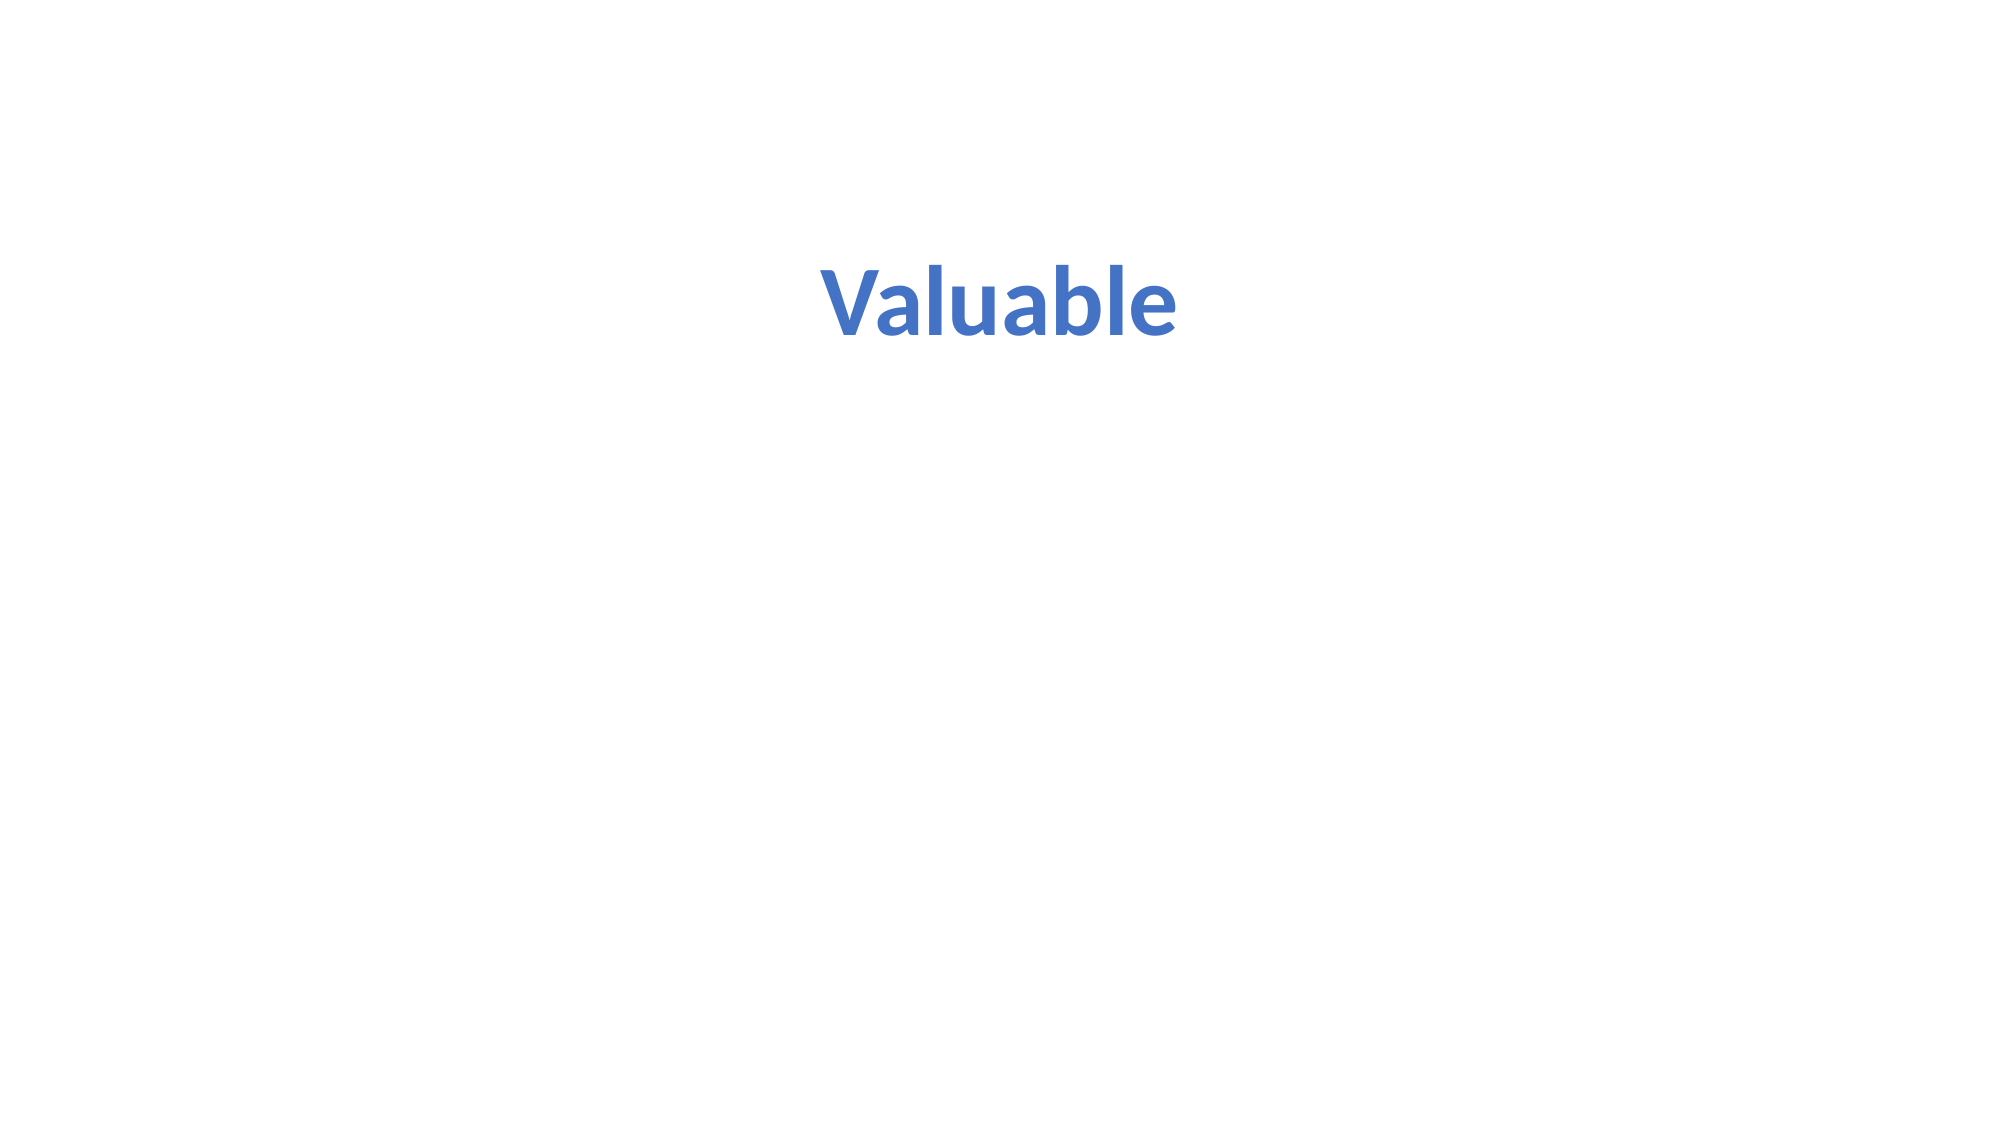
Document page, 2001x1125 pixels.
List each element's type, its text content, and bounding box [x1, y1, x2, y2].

text_box Valuable [266, 199, 1734, 391]
